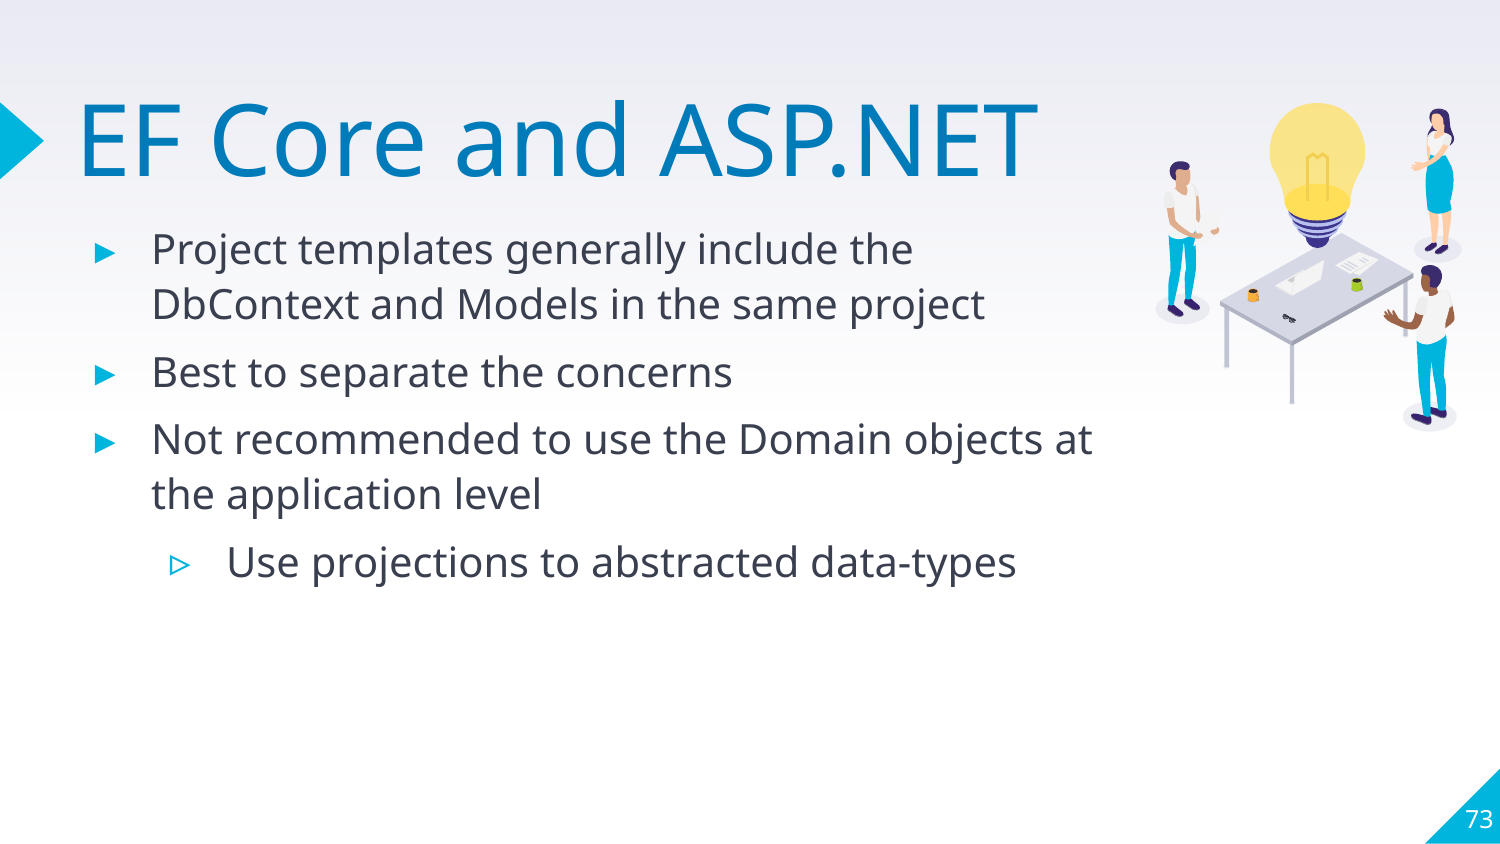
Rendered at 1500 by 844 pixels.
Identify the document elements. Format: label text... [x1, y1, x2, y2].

title EF Core and ASP.NET [75, 99, 1131, 277]
list Project templates generally include the DbContext and Models in the same project Best to separate the concerns Not recommended to use the Domain objects at the application level Use projections to abstracted data-types [76, 217, 1096, 667]
slide_number 73 [1418, 760, 1494, 838]
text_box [1155, 102, 1462, 432]
